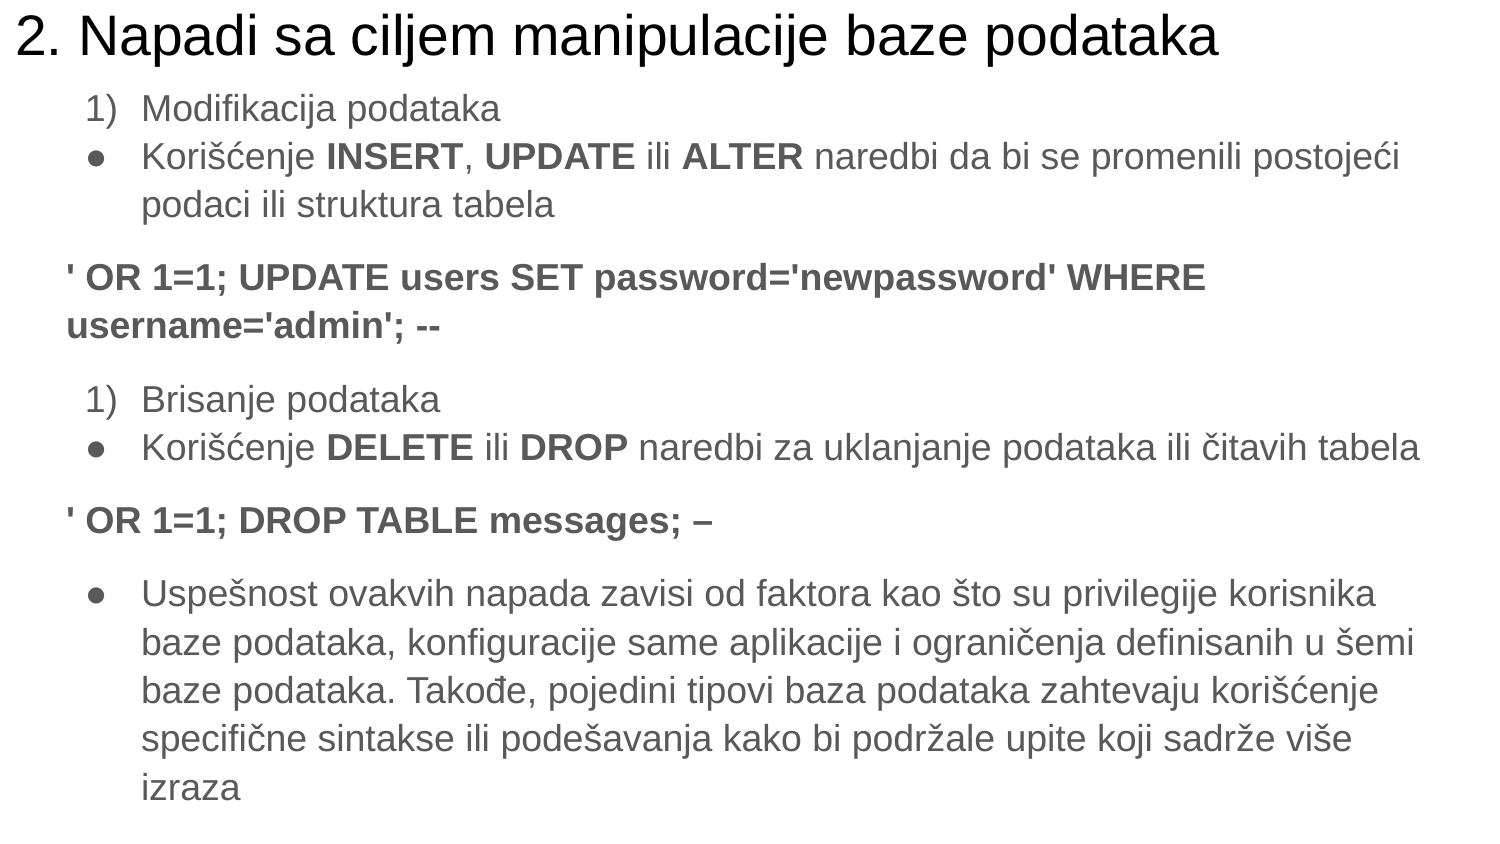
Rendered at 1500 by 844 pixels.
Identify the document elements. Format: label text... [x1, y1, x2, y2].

title 2. Napadi sa ciljem manipulacije baze podataka [0, 0, 1398, 83]
list Modifikacija podataka Korišćenje INSERT, UPDATE ili ALTER naredbi da bi se promenili postojeći podaci ili struktura tabela ' OR 1=1; UPDATE users SET password='newpassword' WHERE username='admin'; -- Brisanje podataka Korišćenje DELETE ili DROP naredbi za uklanjanje podataka ili čitavih tabela ' OR 1=1; DROP TABLE messages; – Uspešnost ovakvih napada zavisi od faktora kao što su privilegije korisnika baze podataka, konfiguracije same aplikacije i ograničenja definisanih u šemi baze podataka. Takođe, pojedini tipovi baza podataka zahtevaju korišćenje specifične sintakse ili podešavanja kako bi podržale upite koji sadrže više izraza [51, 65, 1449, 844]
